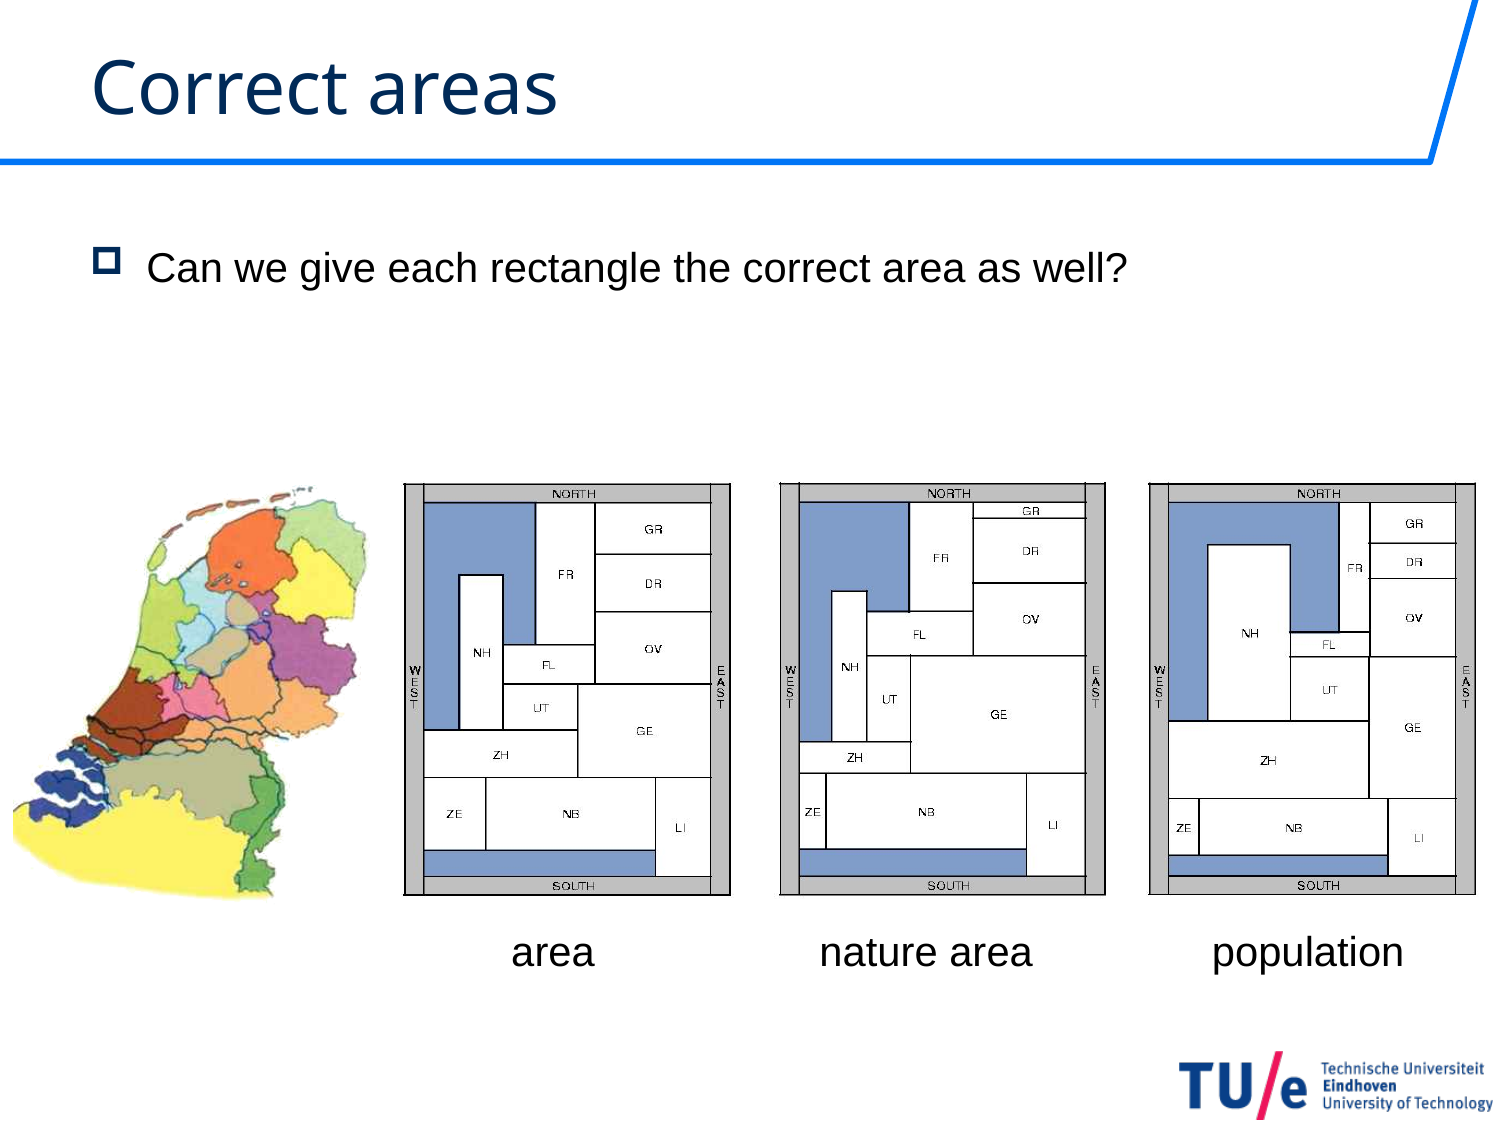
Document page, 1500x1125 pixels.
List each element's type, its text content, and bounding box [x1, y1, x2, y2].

text_box nature area [804, 916, 1049, 982]
text_box population [1197, 916, 1420, 982]
title Correct areas [74, 30, 1468, 138]
text_box area [496, 916, 610, 982]
list Can we give each rectangle the correct area as well? [74, 232, 1414, 447]
picture [13, 485, 373, 912]
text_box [388, 473, 1489, 905]
picture [1179, 1051, 1493, 1120]
